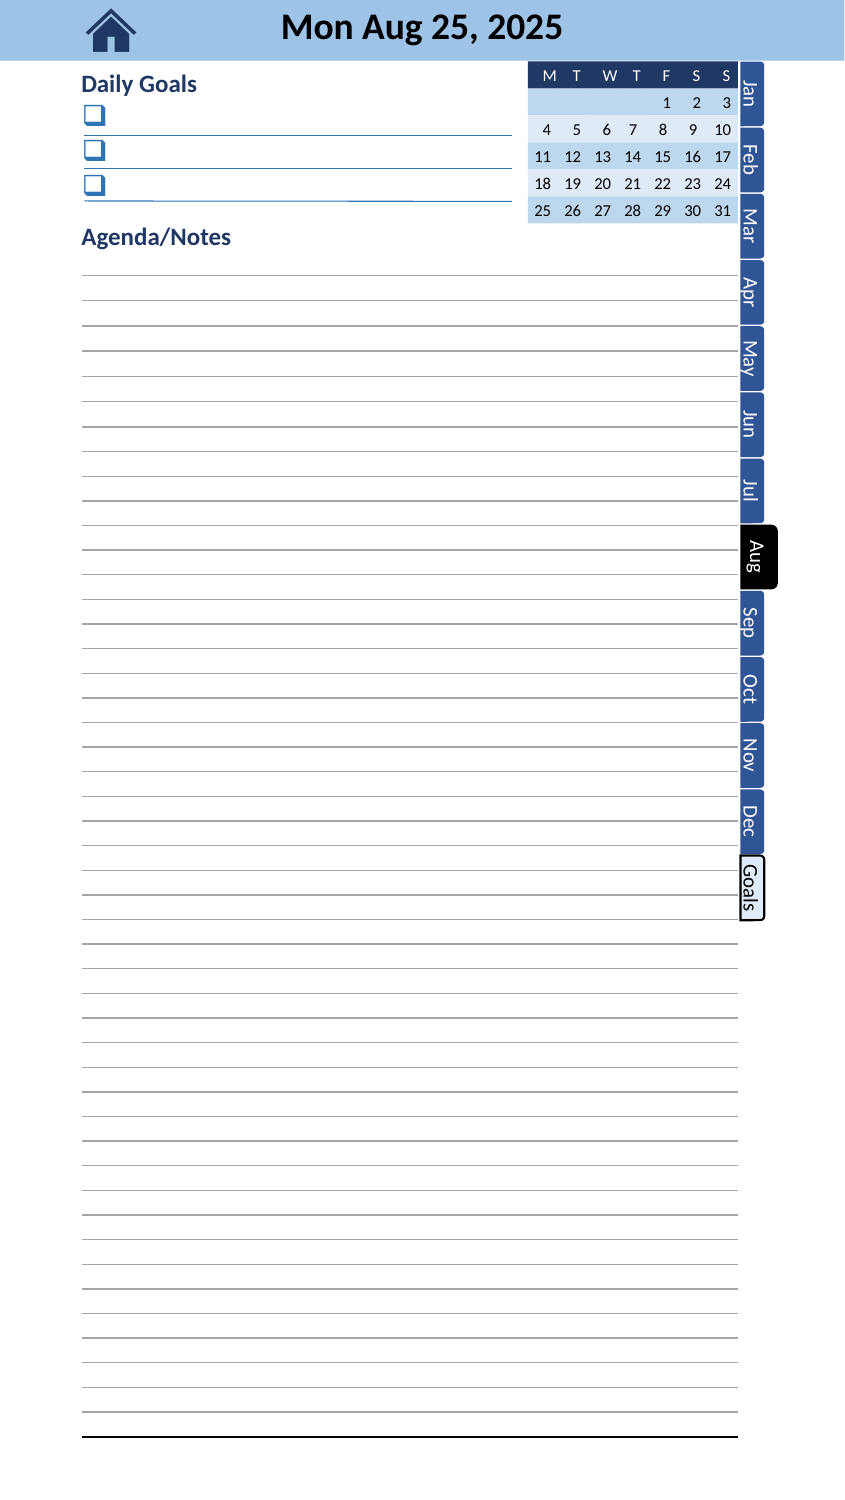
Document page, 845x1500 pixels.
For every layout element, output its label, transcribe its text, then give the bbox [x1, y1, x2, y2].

list Mon Aug 25, 2025 [190, 0, 655, 61]
picture [82, 1, 140, 59]
